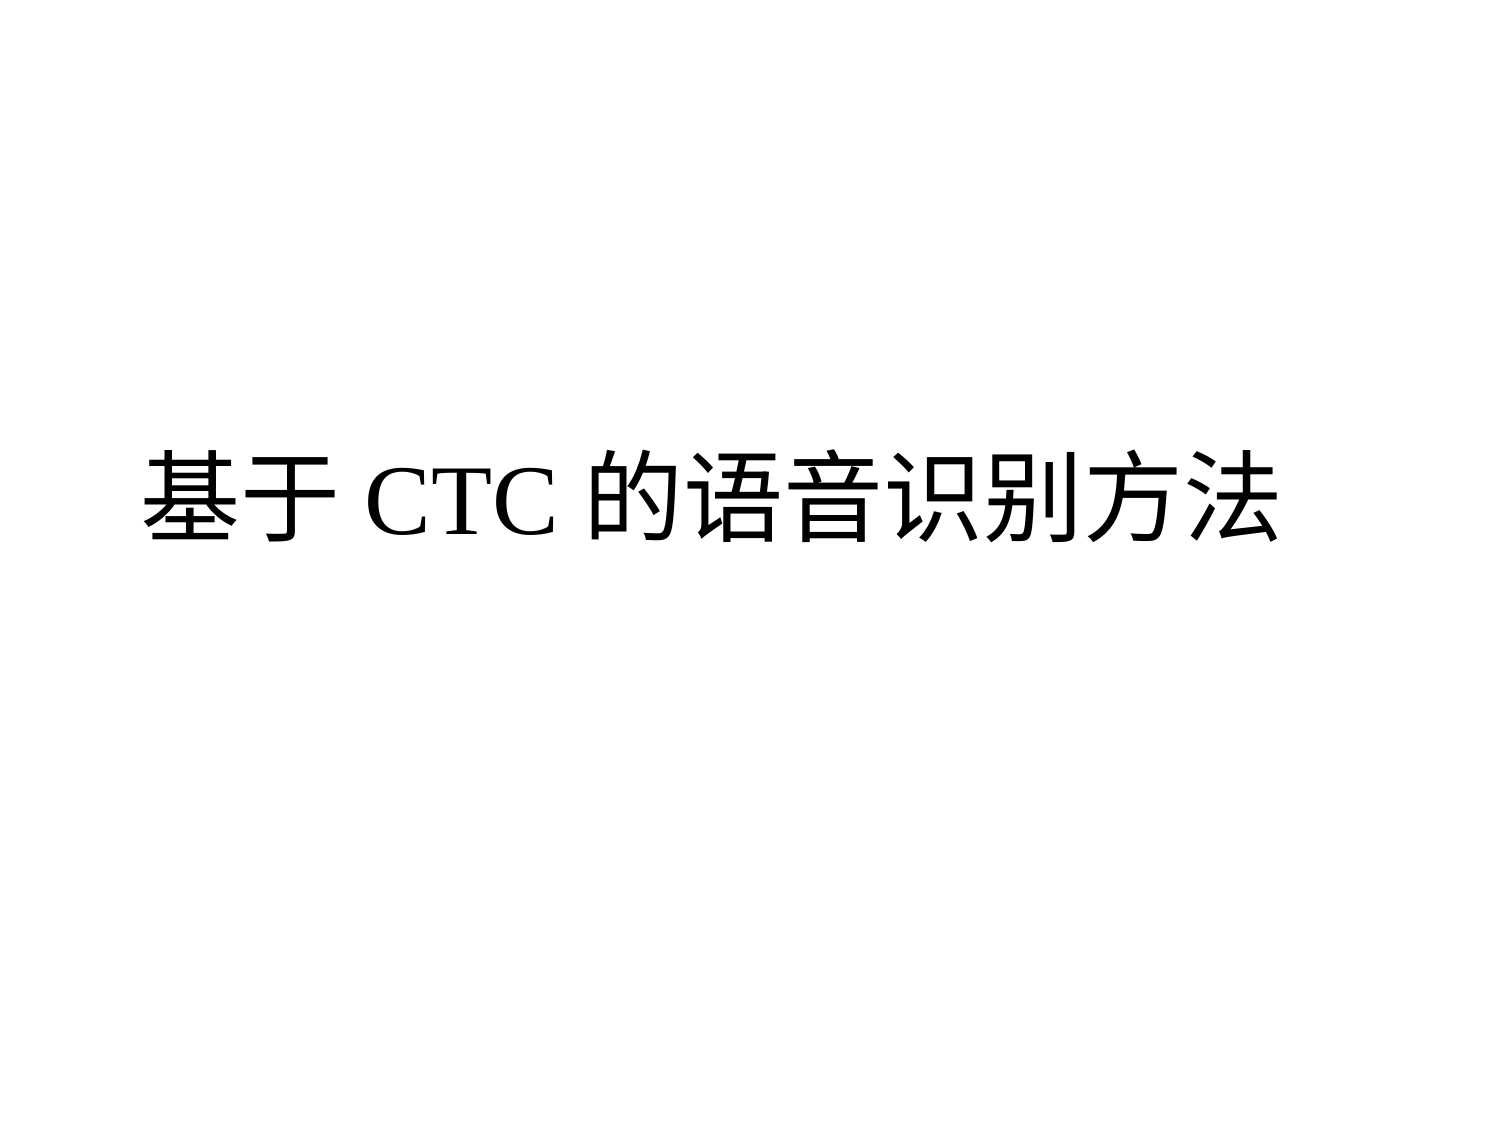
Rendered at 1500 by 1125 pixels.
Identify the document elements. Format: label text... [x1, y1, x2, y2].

list 基于CTC的语音识别方法 [68, 427, 1356, 763]
